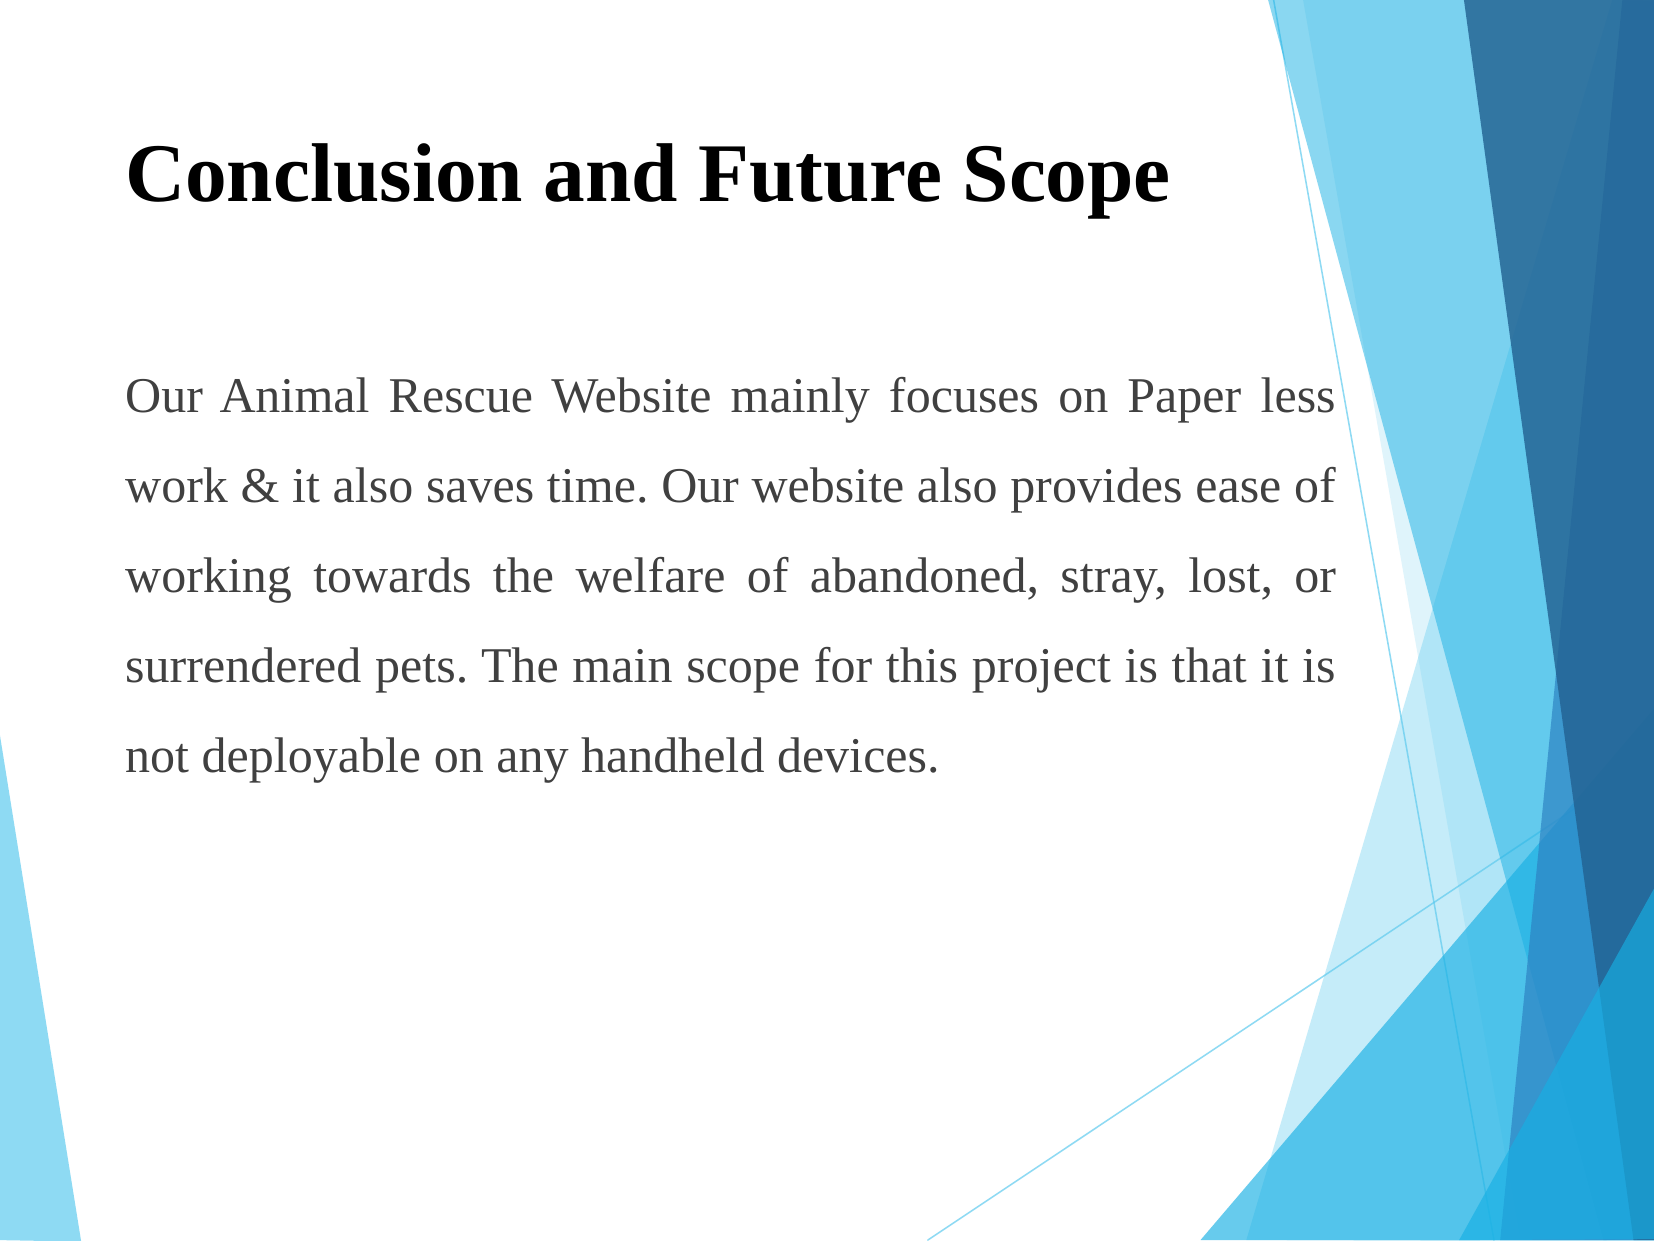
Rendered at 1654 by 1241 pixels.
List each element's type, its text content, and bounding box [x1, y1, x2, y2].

title Conclusion and Future Scope [110, 110, 1258, 324]
list Our Animal Rescue Website mainly focuses on Paper less work & it also saves time. Our website also provides ease of working towards the welfare of abandoned, stray, lost, or surrendered pets. The main scope for this project is that it is not deployable on any handheld devices. [110, 324, 1353, 1187]
